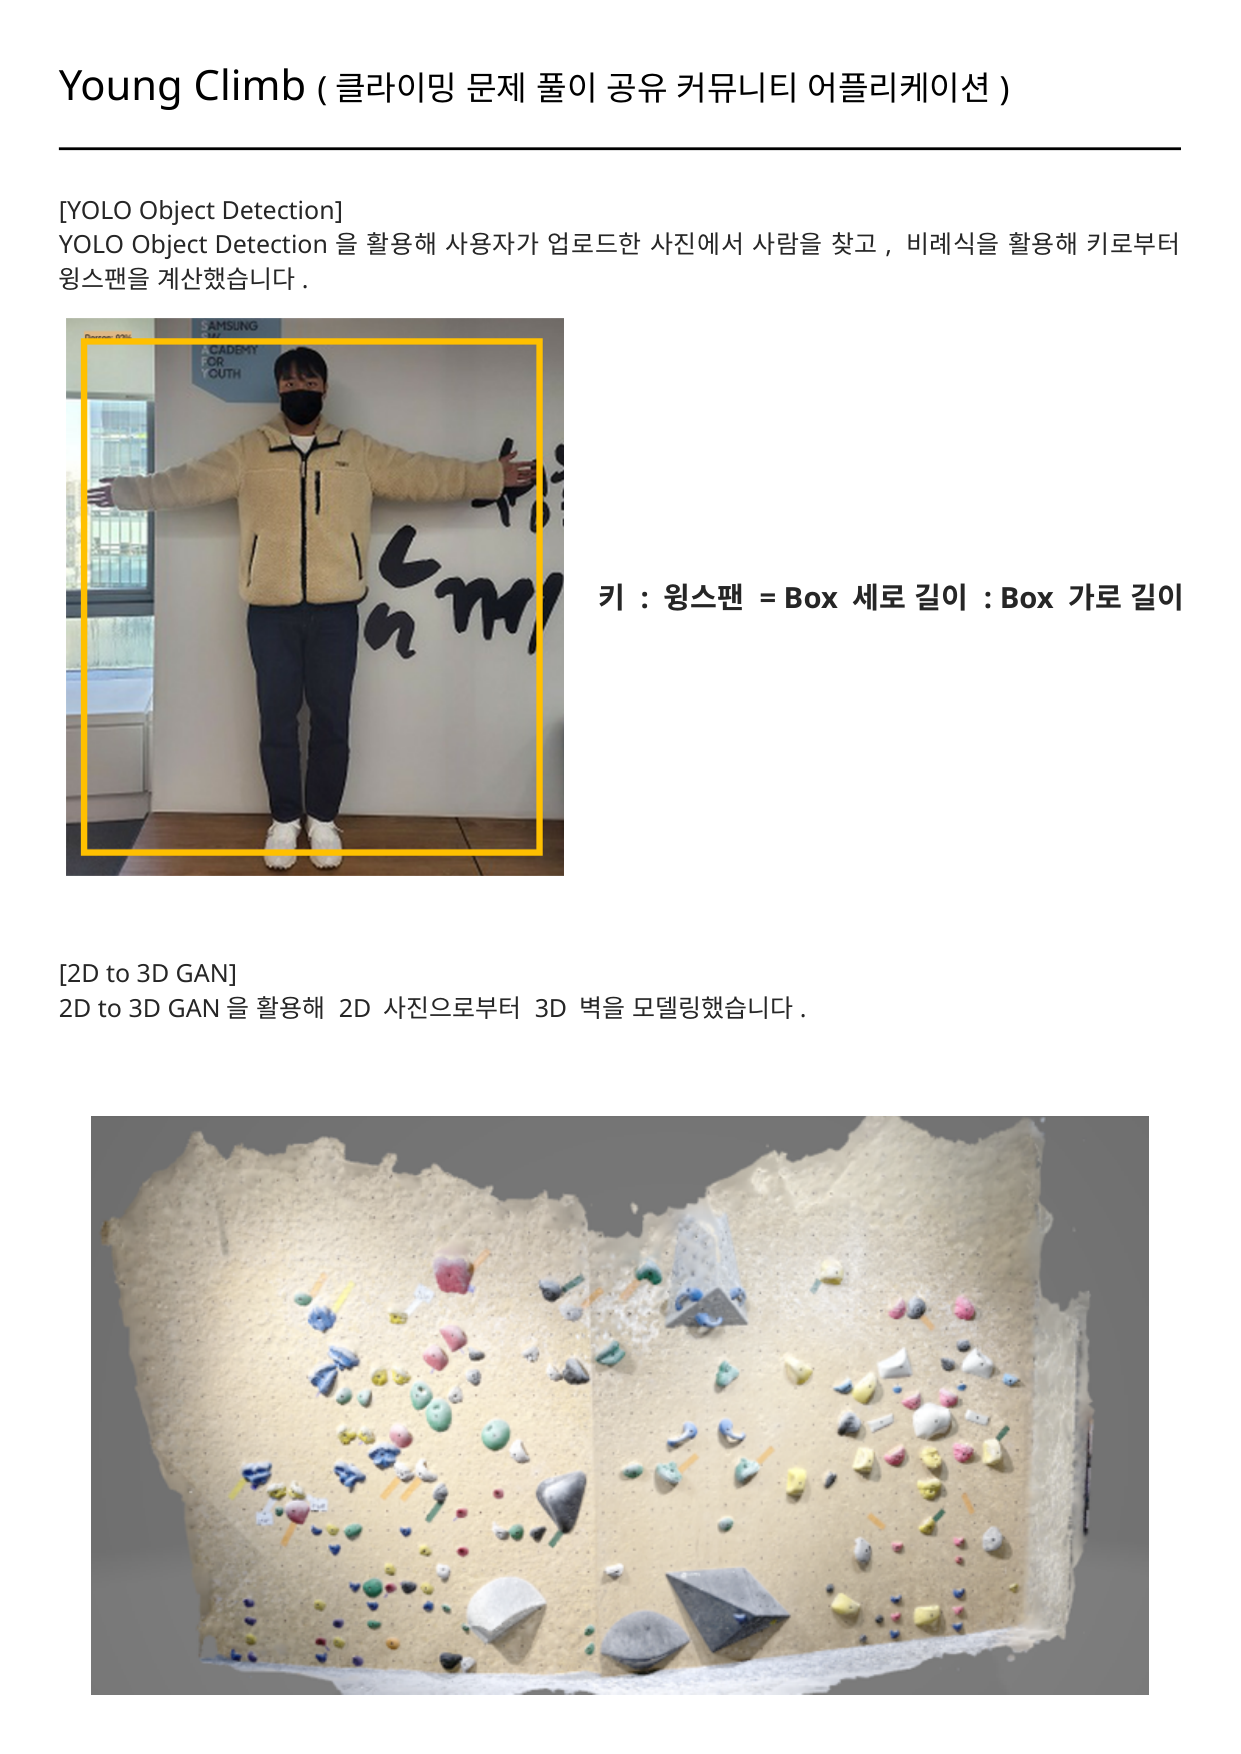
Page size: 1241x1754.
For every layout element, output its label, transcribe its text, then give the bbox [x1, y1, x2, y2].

text_box [2D to 3D GAN] 2D to 3D GAN을 활용해 2D 사진으로부터 3D 벽을 모델링했습니다. [58, 953, 1181, 987]
text_box [YOLO Object Detection] YOLO Object Detection을 활용해 사용자가 업로드한 사진에서 사람을 찾고, 비례식을 활용해 키로부터 윙스팬을 계산했습니다. [58, 190, 1181, 224]
text_box Young Climb (클라이밍 문제 풀이 공유 커뮤니티 어플리케이션) [59, 58, 1031, 119]
picture [65, 316, 564, 878]
text_box 키 : 윙스팬 = Box 세로 길이 : Box 가로 길이 [583, 571, 1205, 622]
picture [90, 1116, 1150, 1696]
text_box [58, 147, 1181, 151]
